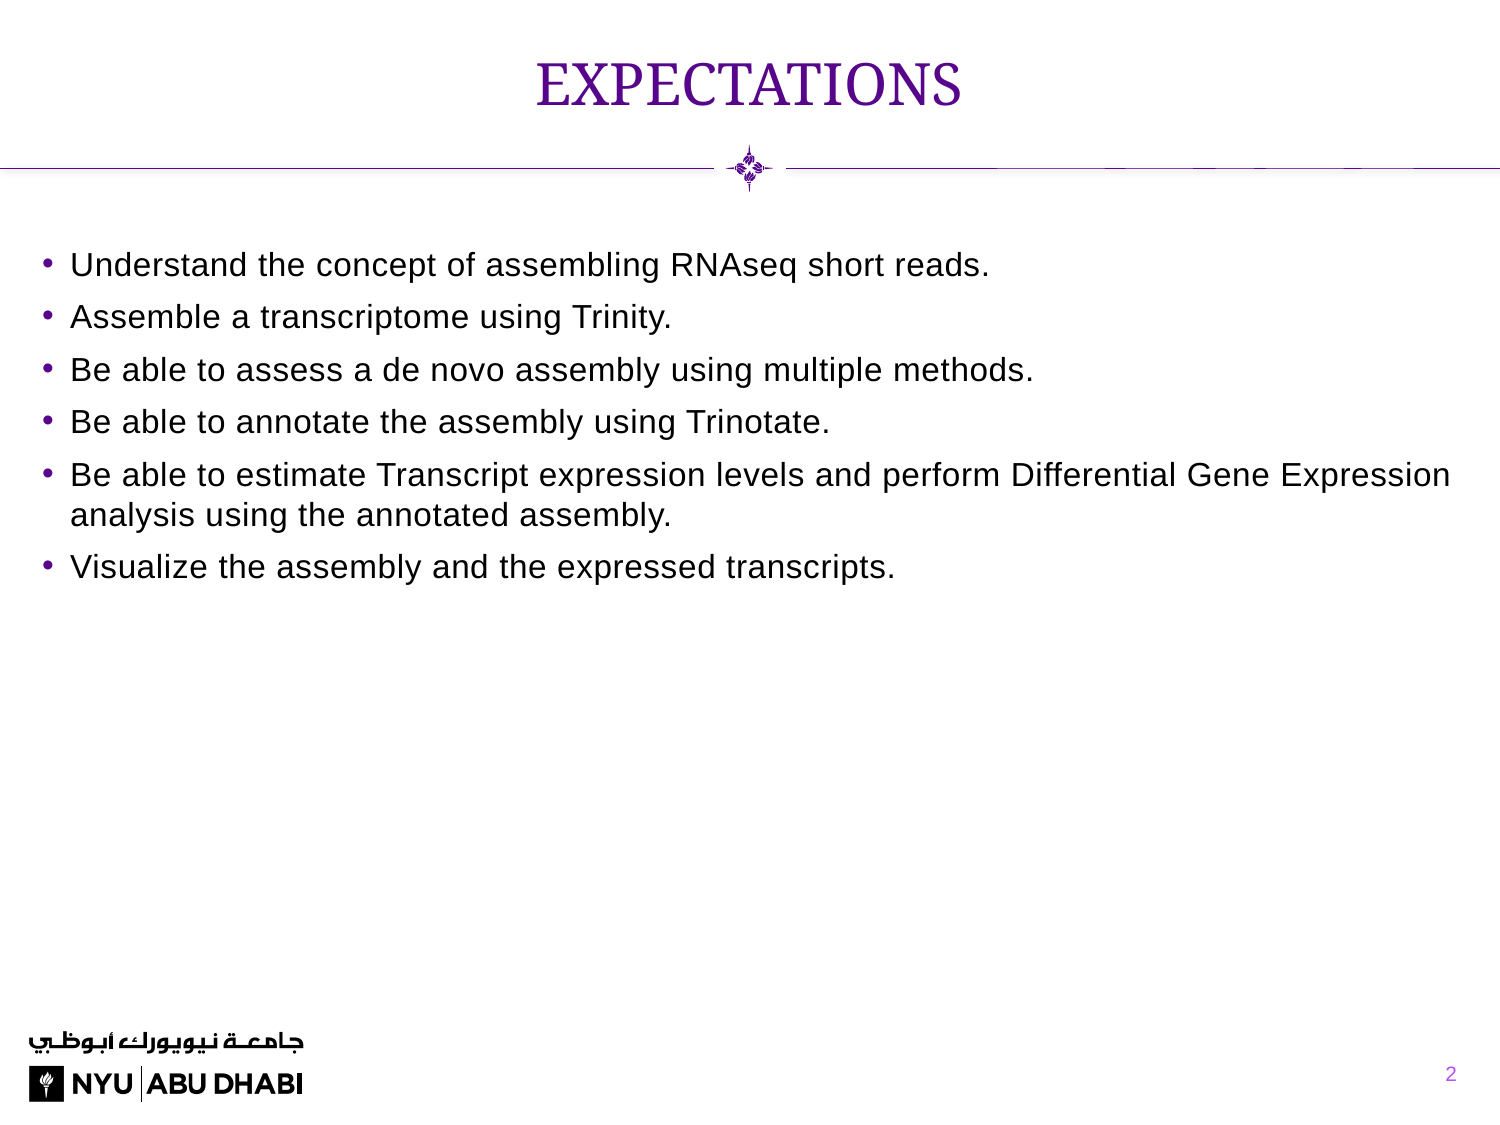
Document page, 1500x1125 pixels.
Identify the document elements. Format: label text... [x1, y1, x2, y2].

list Understand the concept of assembling RNAseq short reads. Assemble a transcriptome using Trinity. Be able to assess a de novo assembly using multiple methods. Be able to annotate the assembly using Trinotate. Be able to estimate Transcript expression levels and perform Differential Gene Expression analysis using the annotated assembly. Visualize the assembly and the expressed transcripts. [27, 235, 1472, 1002]
title Expectations [27, 27, 1472, 138]
slide_number 2 [1121, 1042, 1472, 1103]
